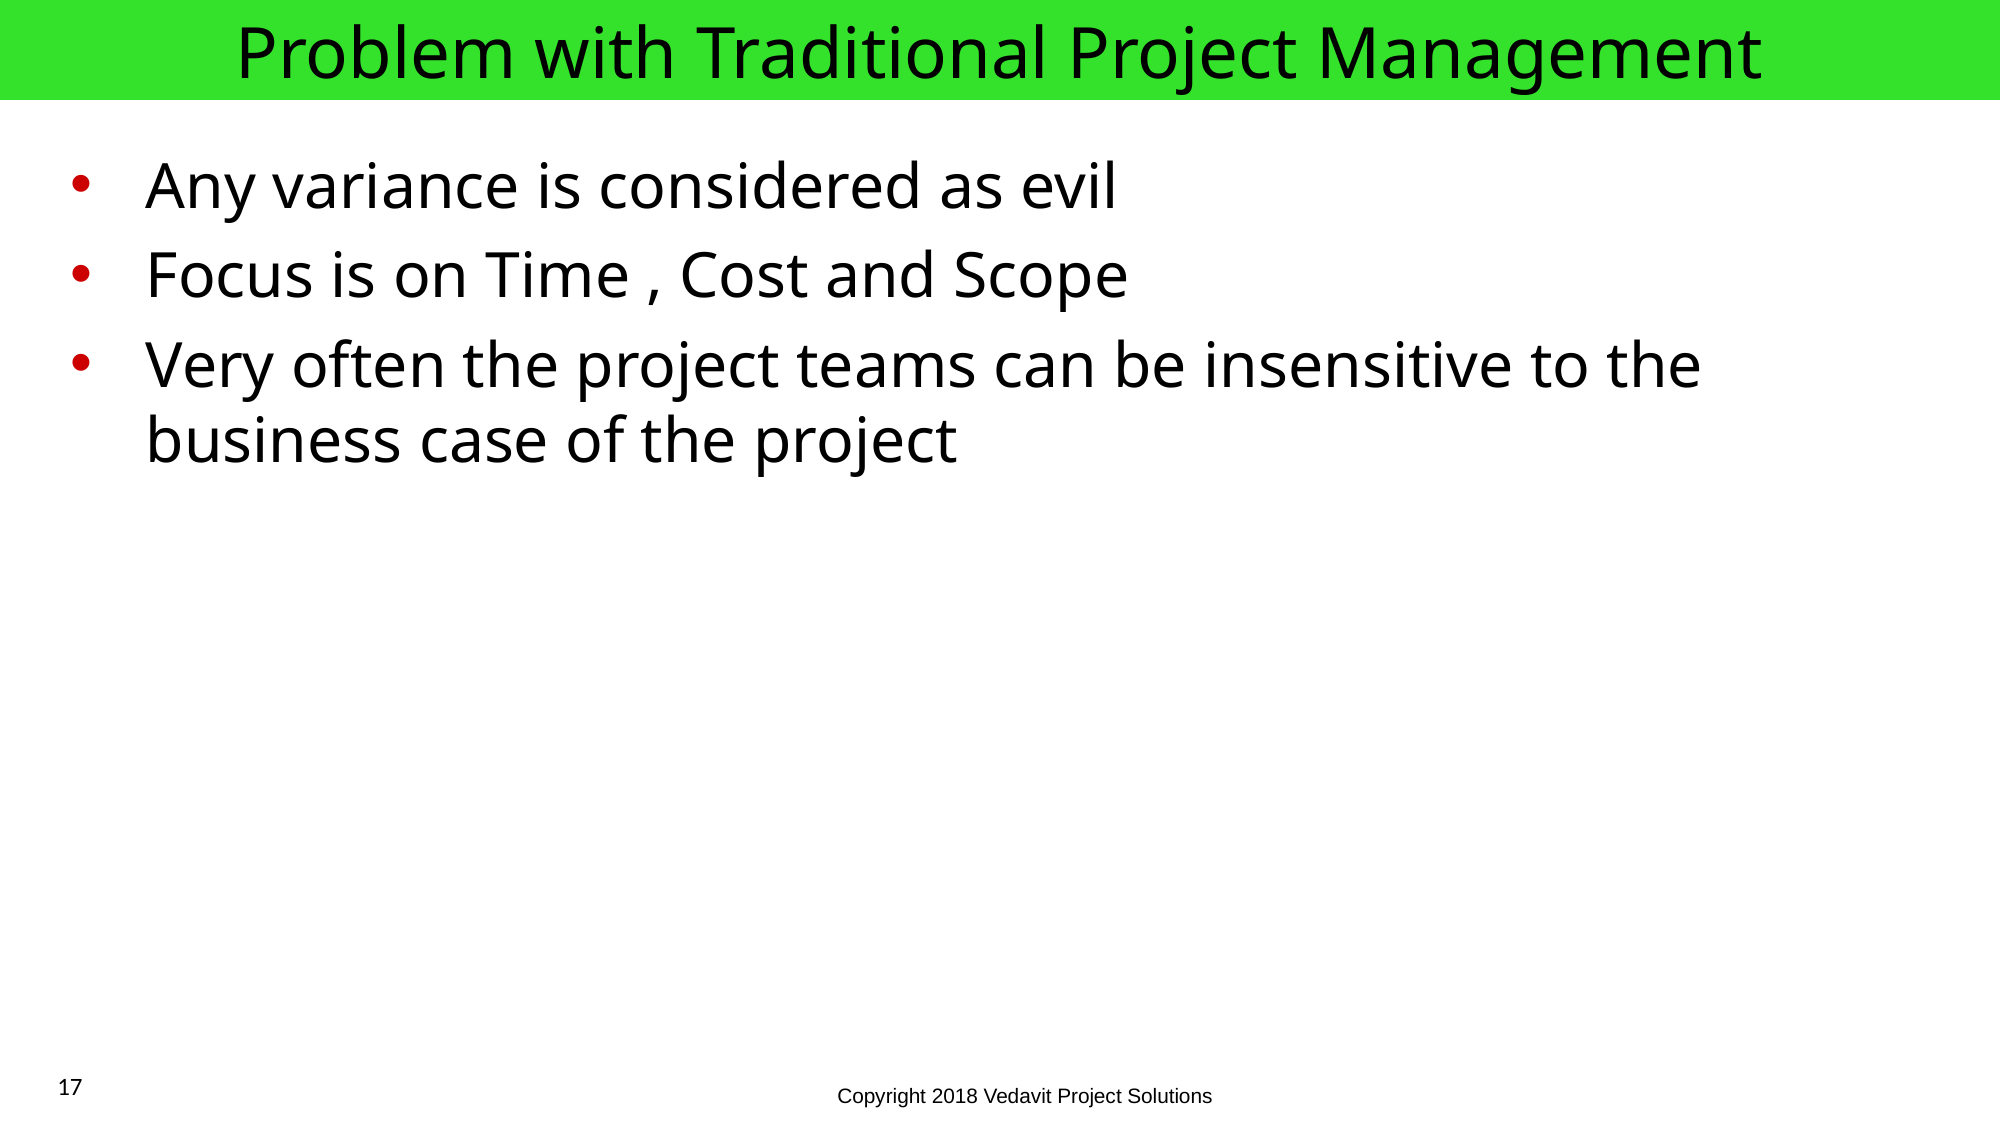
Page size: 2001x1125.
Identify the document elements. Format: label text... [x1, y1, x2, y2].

list Any variance is considered as evil Focus is on Time , Cost and Scope Very often the project teams can be insensitive to the business case of the project [62, 137, 1938, 1013]
slide_number 17 [3, 1055, 137, 1116]
title Problem with Traditional Project Management [0, 0, 2000, 100]
